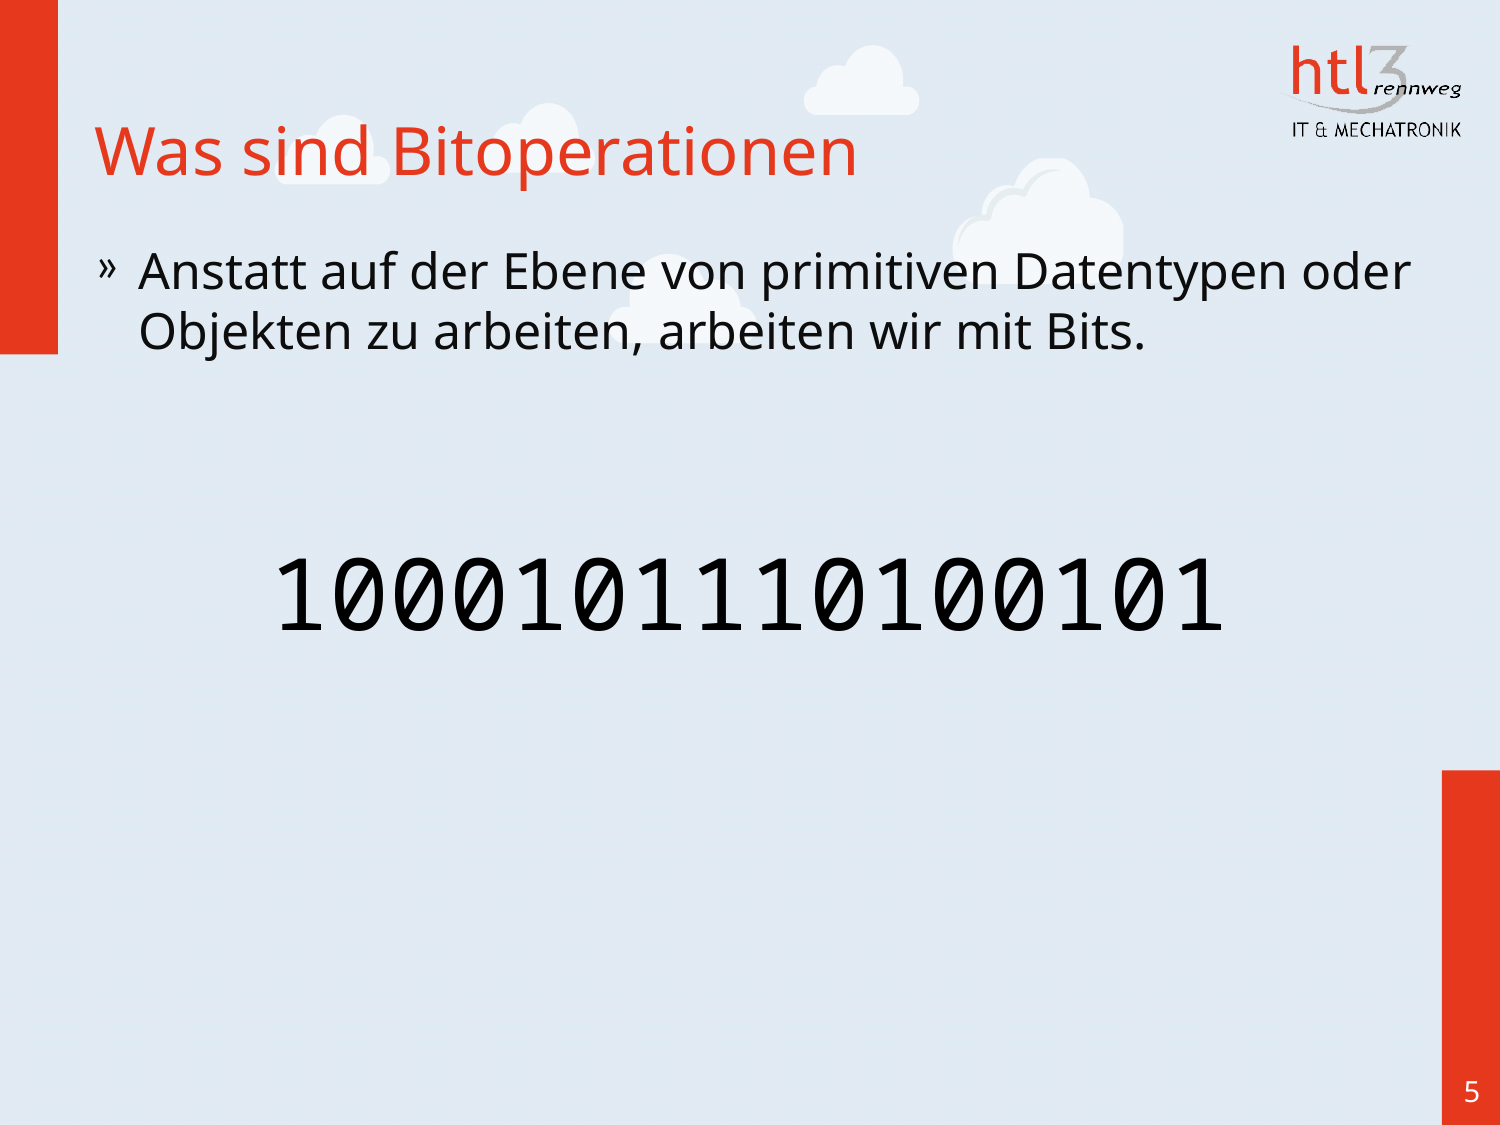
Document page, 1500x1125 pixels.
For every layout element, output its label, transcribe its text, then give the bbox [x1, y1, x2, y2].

title Was sind Bitoperationen [79, 101, 1282, 197]
text_box 1000101110100101 [255, 523, 1245, 658]
list Anstatt auf der Ebene von primitiven Datentypen oder Objekten zu arbeiten, arbeiten wir mit Bits. [79, 231, 1459, 951]
picture [0, 0, 1500, 1125]
